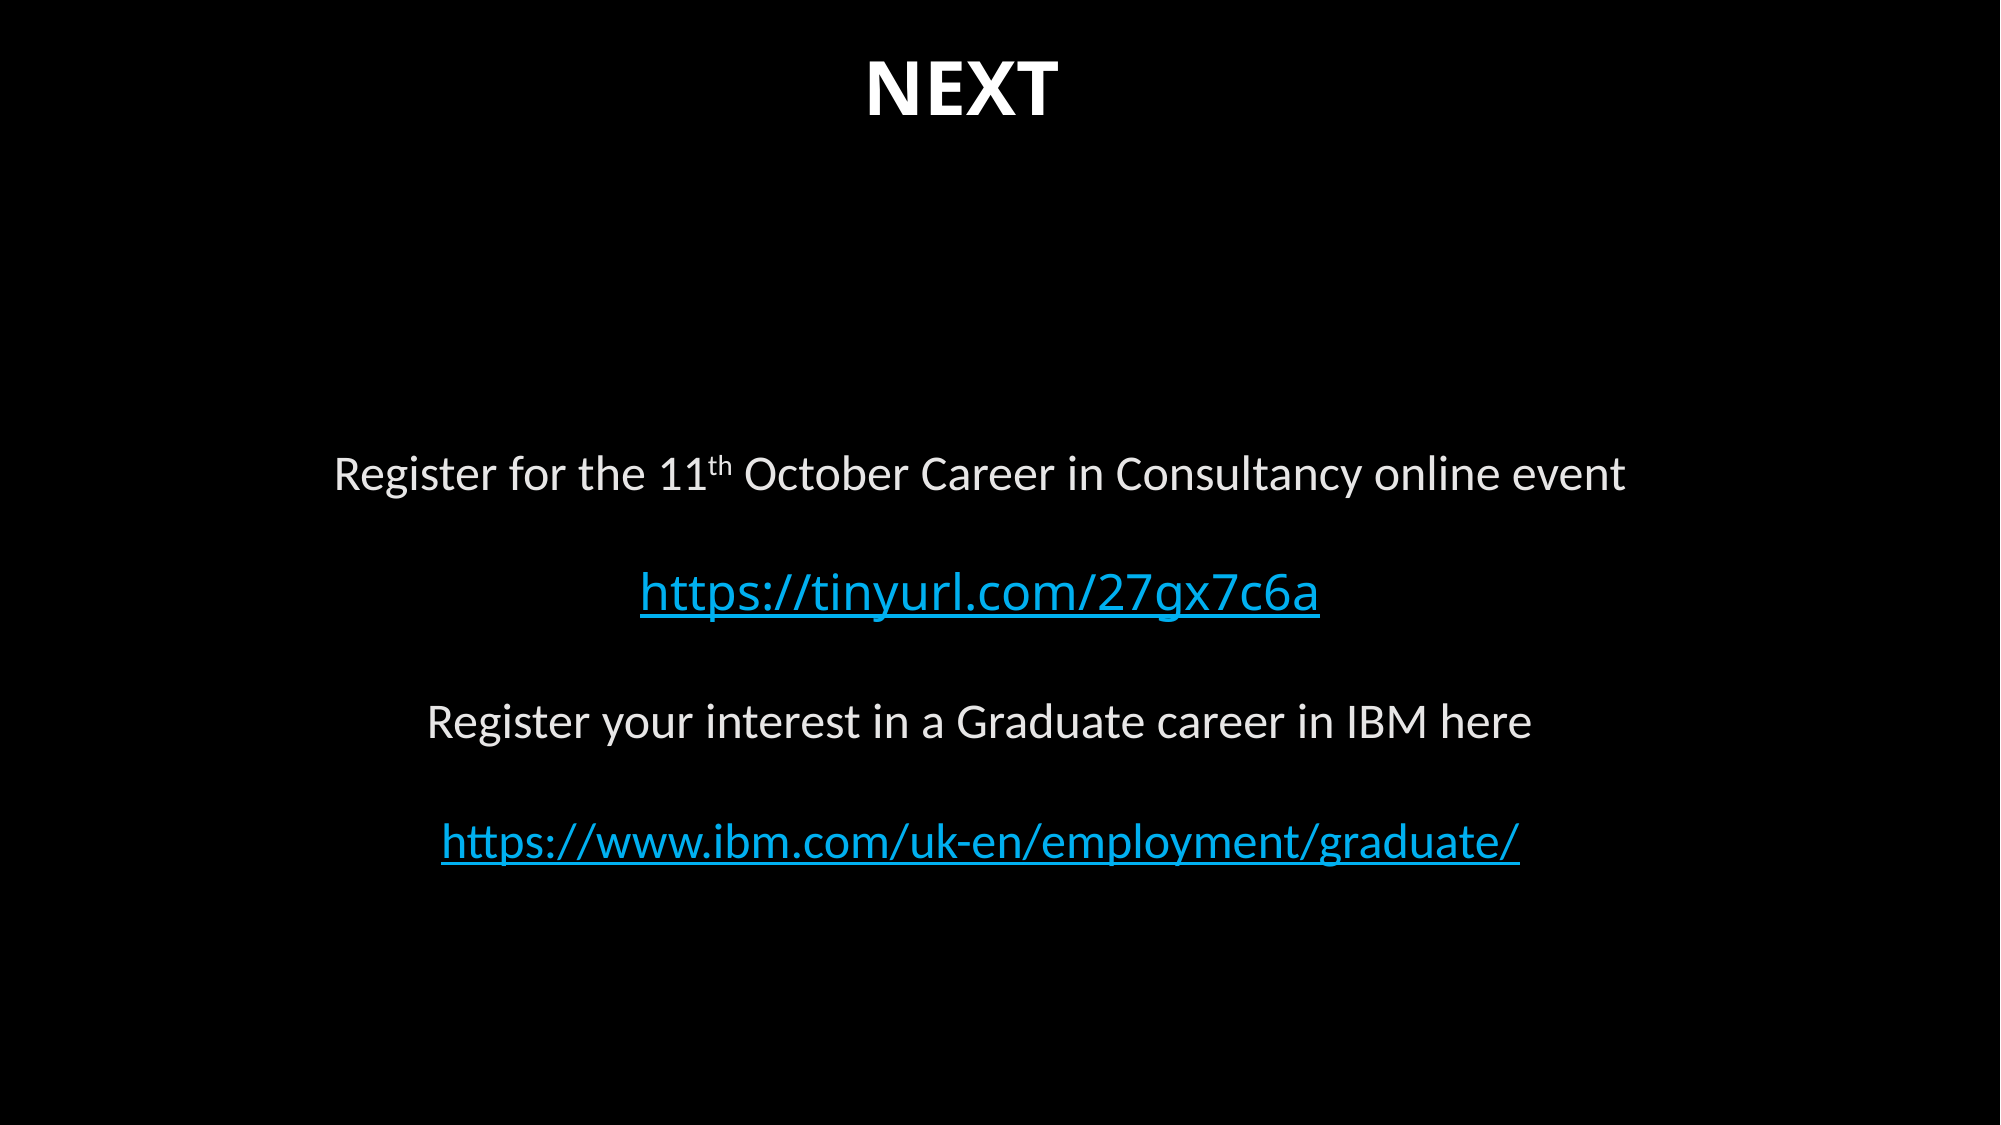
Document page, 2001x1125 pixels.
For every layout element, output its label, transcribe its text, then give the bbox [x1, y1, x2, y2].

title Next [0, 43, 1925, 168]
text_box Register for the 11th October Career in Consultancy online event https://tinyurl.com/27gx7c6a Register your interest in a Graduate career in IBM here https://www.ibm.com/uk-en/employment/graduate/ [243, 432, 1642, 967]
